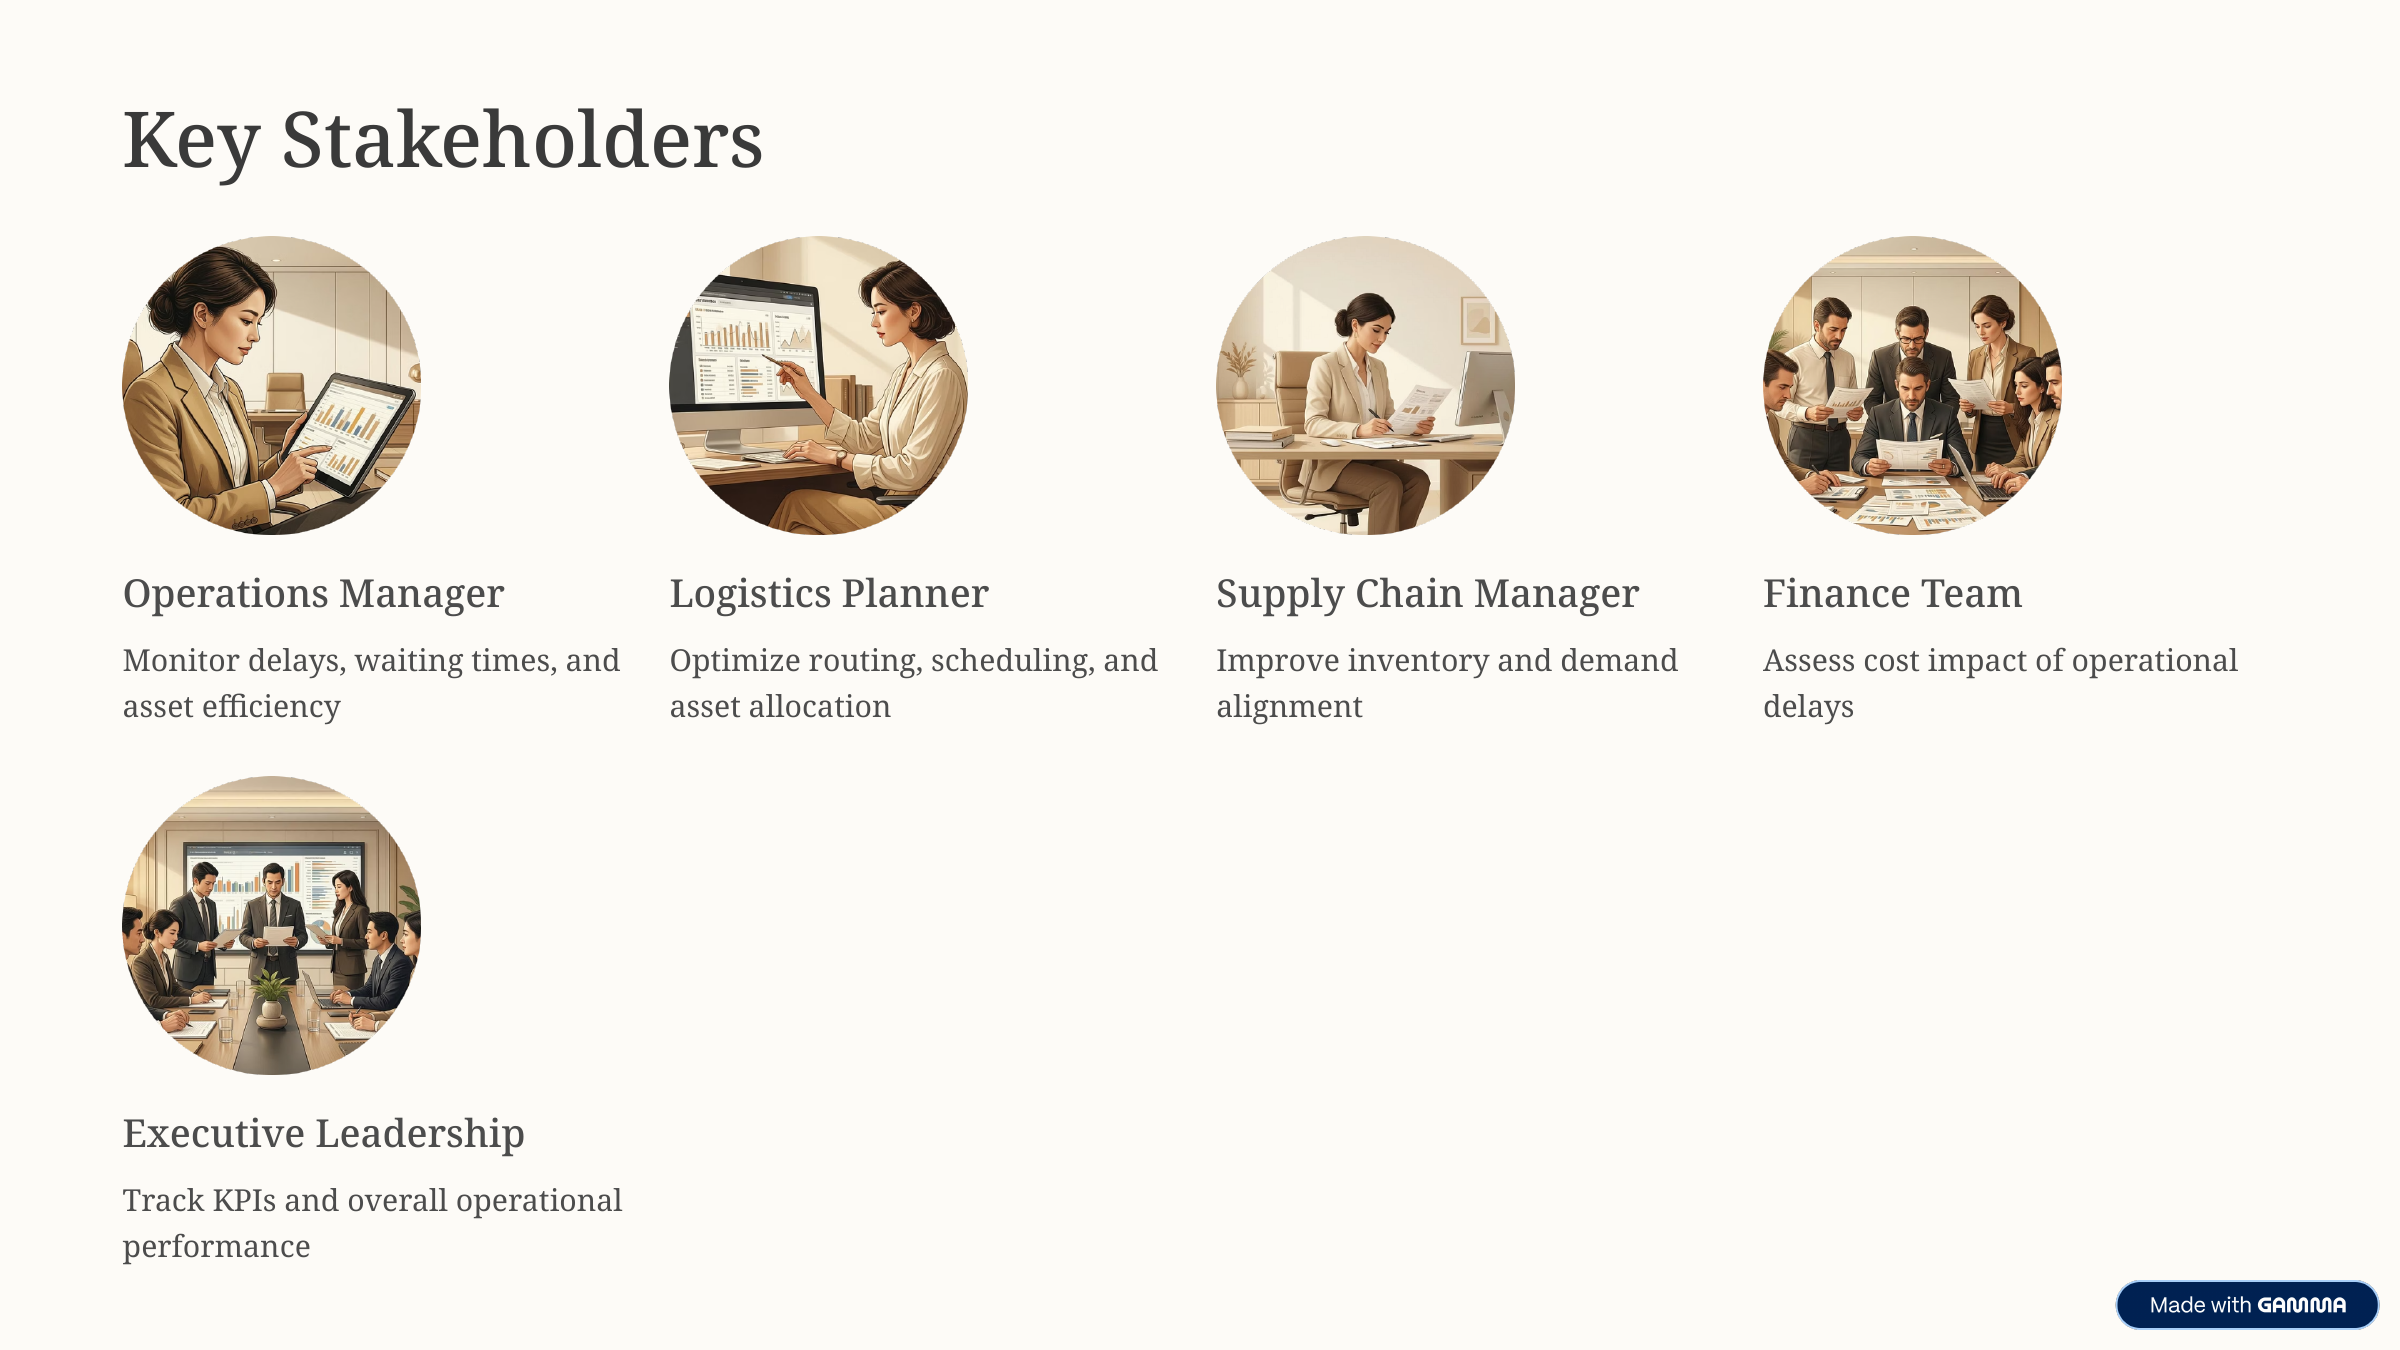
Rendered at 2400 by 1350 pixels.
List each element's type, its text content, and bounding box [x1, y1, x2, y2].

text_box Key Stakeholders [122, 86, 904, 184]
text_box Finance Team [1763, 567, 2154, 617]
text_box Logistics Planner [669, 567, 1060, 617]
picture [669, 236, 968, 535]
text_box Improve inventory and demand alignment [1216, 631, 1731, 724]
text_box Track KPIs and overall operational performance [122, 1171, 637, 1264]
text_box Monitor delays, waiting times, and asset efficiency [122, 631, 637, 724]
text_box Operations Manager [122, 567, 513, 617]
text_box Executive Leadership [122, 1107, 532, 1156]
text_box Supply Chain Manager [1216, 567, 1646, 617]
text_box Optimize routing, scheduling, and asset allocation [669, 631, 1184, 724]
picture [122, 236, 421, 535]
picture [122, 776, 421, 1075]
picture [1216, 236, 1515, 535]
text_box Assess cost impact of operational delays [1763, 631, 2278, 724]
picture [1763, 236, 2062, 535]
picture [2106, 1271, 2389, 1339]
